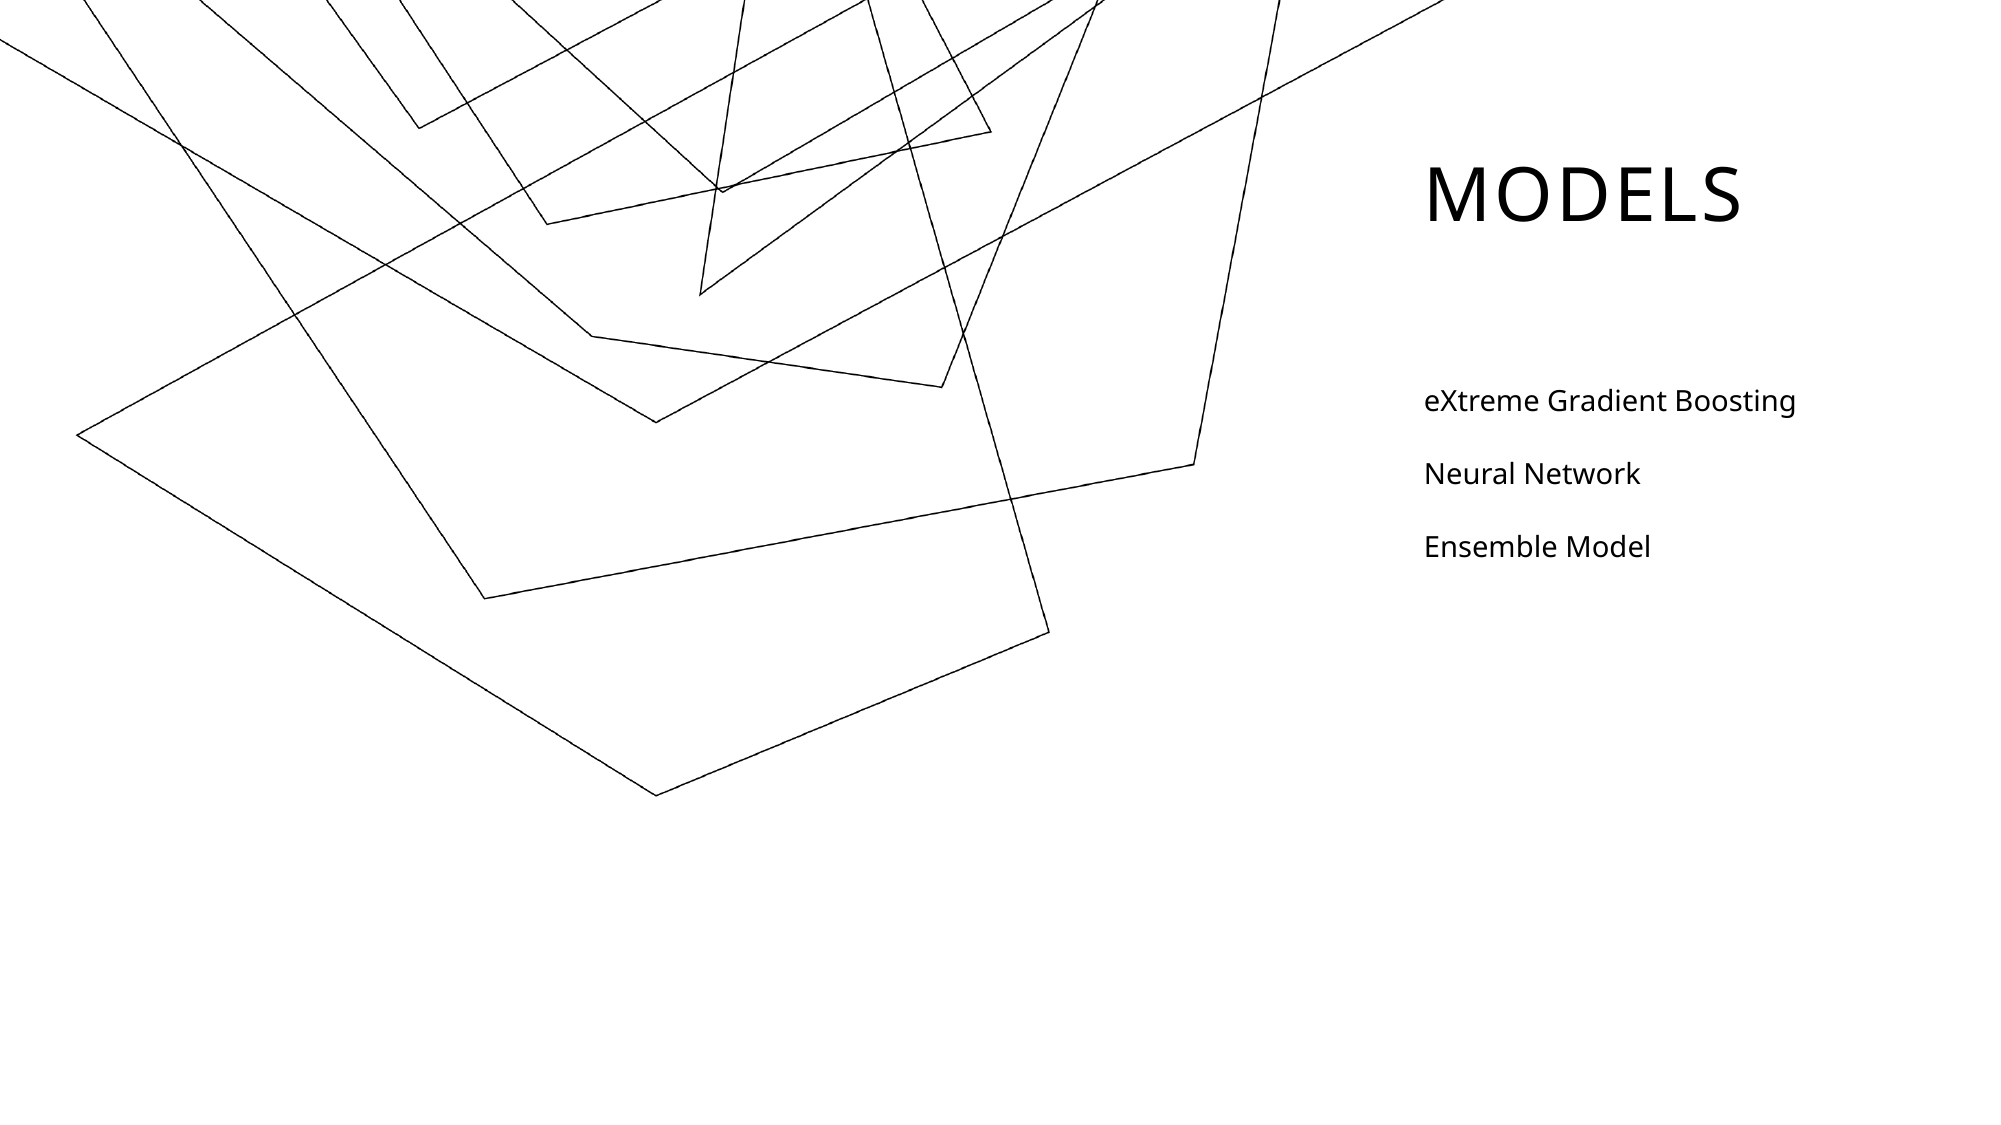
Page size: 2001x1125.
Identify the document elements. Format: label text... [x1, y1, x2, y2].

title Models [1409, 140, 1775, 245]
picture [0, 0, 1557, 830]
subtitle eXtreme Gradient Boosting Neural Network Ensemble Model [1409, 356, 1861, 739]
